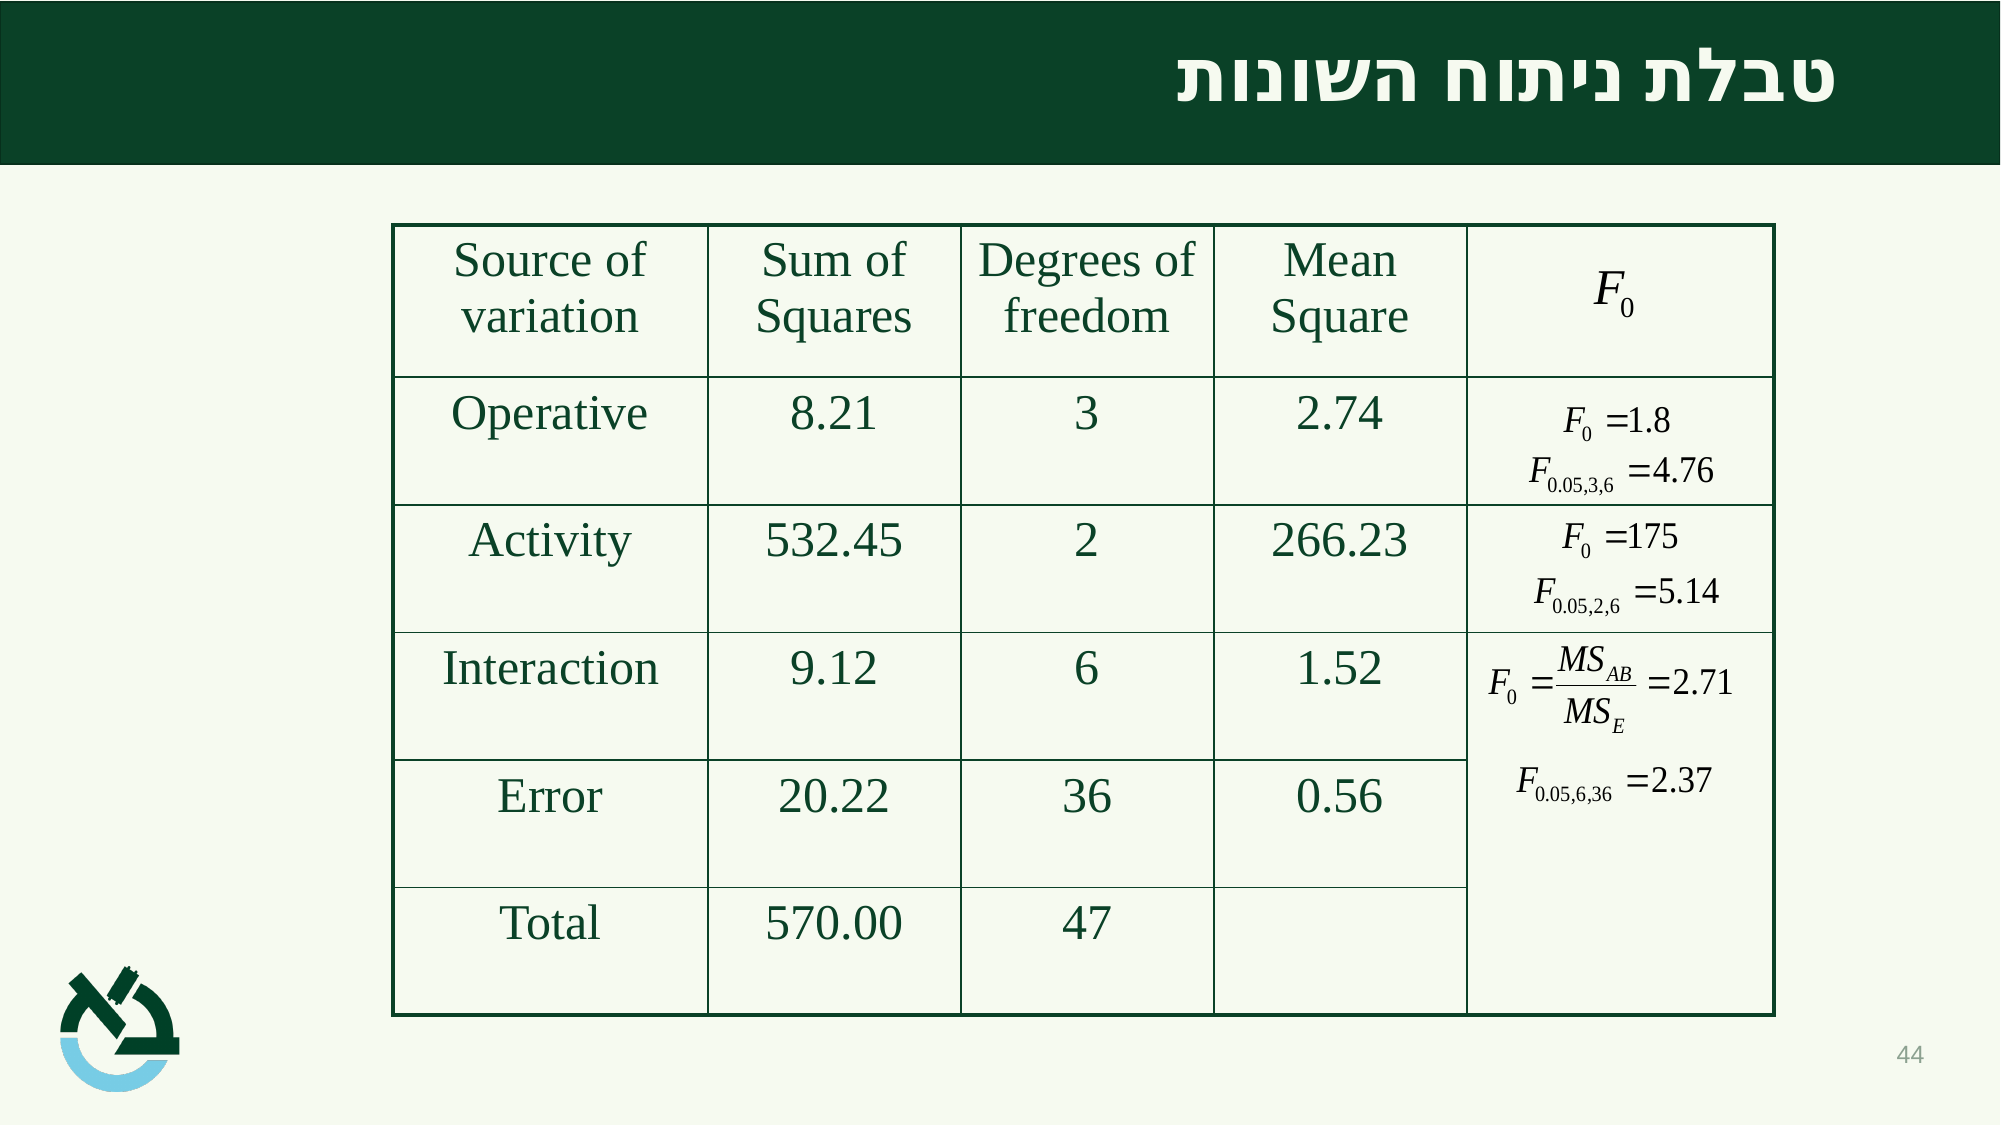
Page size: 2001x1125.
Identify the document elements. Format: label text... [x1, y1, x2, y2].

table_cell 36 [962, 761, 1213, 887]
table_cell Total [395, 888, 707, 1013]
table_cell [1468, 633, 1772, 1013]
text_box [1530, 570, 1722, 622]
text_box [1588, 260, 1639, 324]
table_cell 20.22 [709, 761, 960, 887]
table_cell 47 [962, 888, 1213, 1013]
table_header Mean Square [1215, 227, 1466, 376]
table_cell 0.56 [1215, 761, 1466, 887]
table_cell 1.52 [1215, 633, 1466, 759]
table_cell 2.74 [1215, 378, 1466, 504]
table_header Degrees of freedom [962, 227, 1213, 376]
table_cell 532.45 [709, 506, 960, 632]
title טבלת ניתוח השונות [645, 1, 1855, 165]
table_header Source of variation [395, 227, 707, 376]
table_header Sum of Squares [709, 227, 960, 376]
table_cell 570.00 [709, 888, 960, 1013]
table_cell 8.21 [709, 378, 960, 504]
table_cell 266.23 [1215, 506, 1466, 632]
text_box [1513, 759, 1715, 810]
table_header [1468, 227, 1772, 376]
table_cell [1468, 378, 1772, 504]
table_cell [1468, 506, 1772, 632]
slide_number 44 [1861, 1023, 1940, 1084]
table_cell Operative [395, 378, 707, 504]
table_cell [1215, 888, 1466, 1013]
table_cell Error [395, 761, 707, 887]
table_cell Activity [395, 506, 707, 632]
table_cell 6 [962, 633, 1213, 759]
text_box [1558, 515, 1681, 563]
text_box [1525, 449, 1717, 500]
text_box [1559, 399, 1673, 447]
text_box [1484, 638, 1733, 738]
table_cell 2 [962, 506, 1213, 632]
table_cell Interaction [395, 633, 707, 759]
table_cell 3 [962, 378, 1213, 504]
table_cell 9.12 [709, 633, 960, 759]
